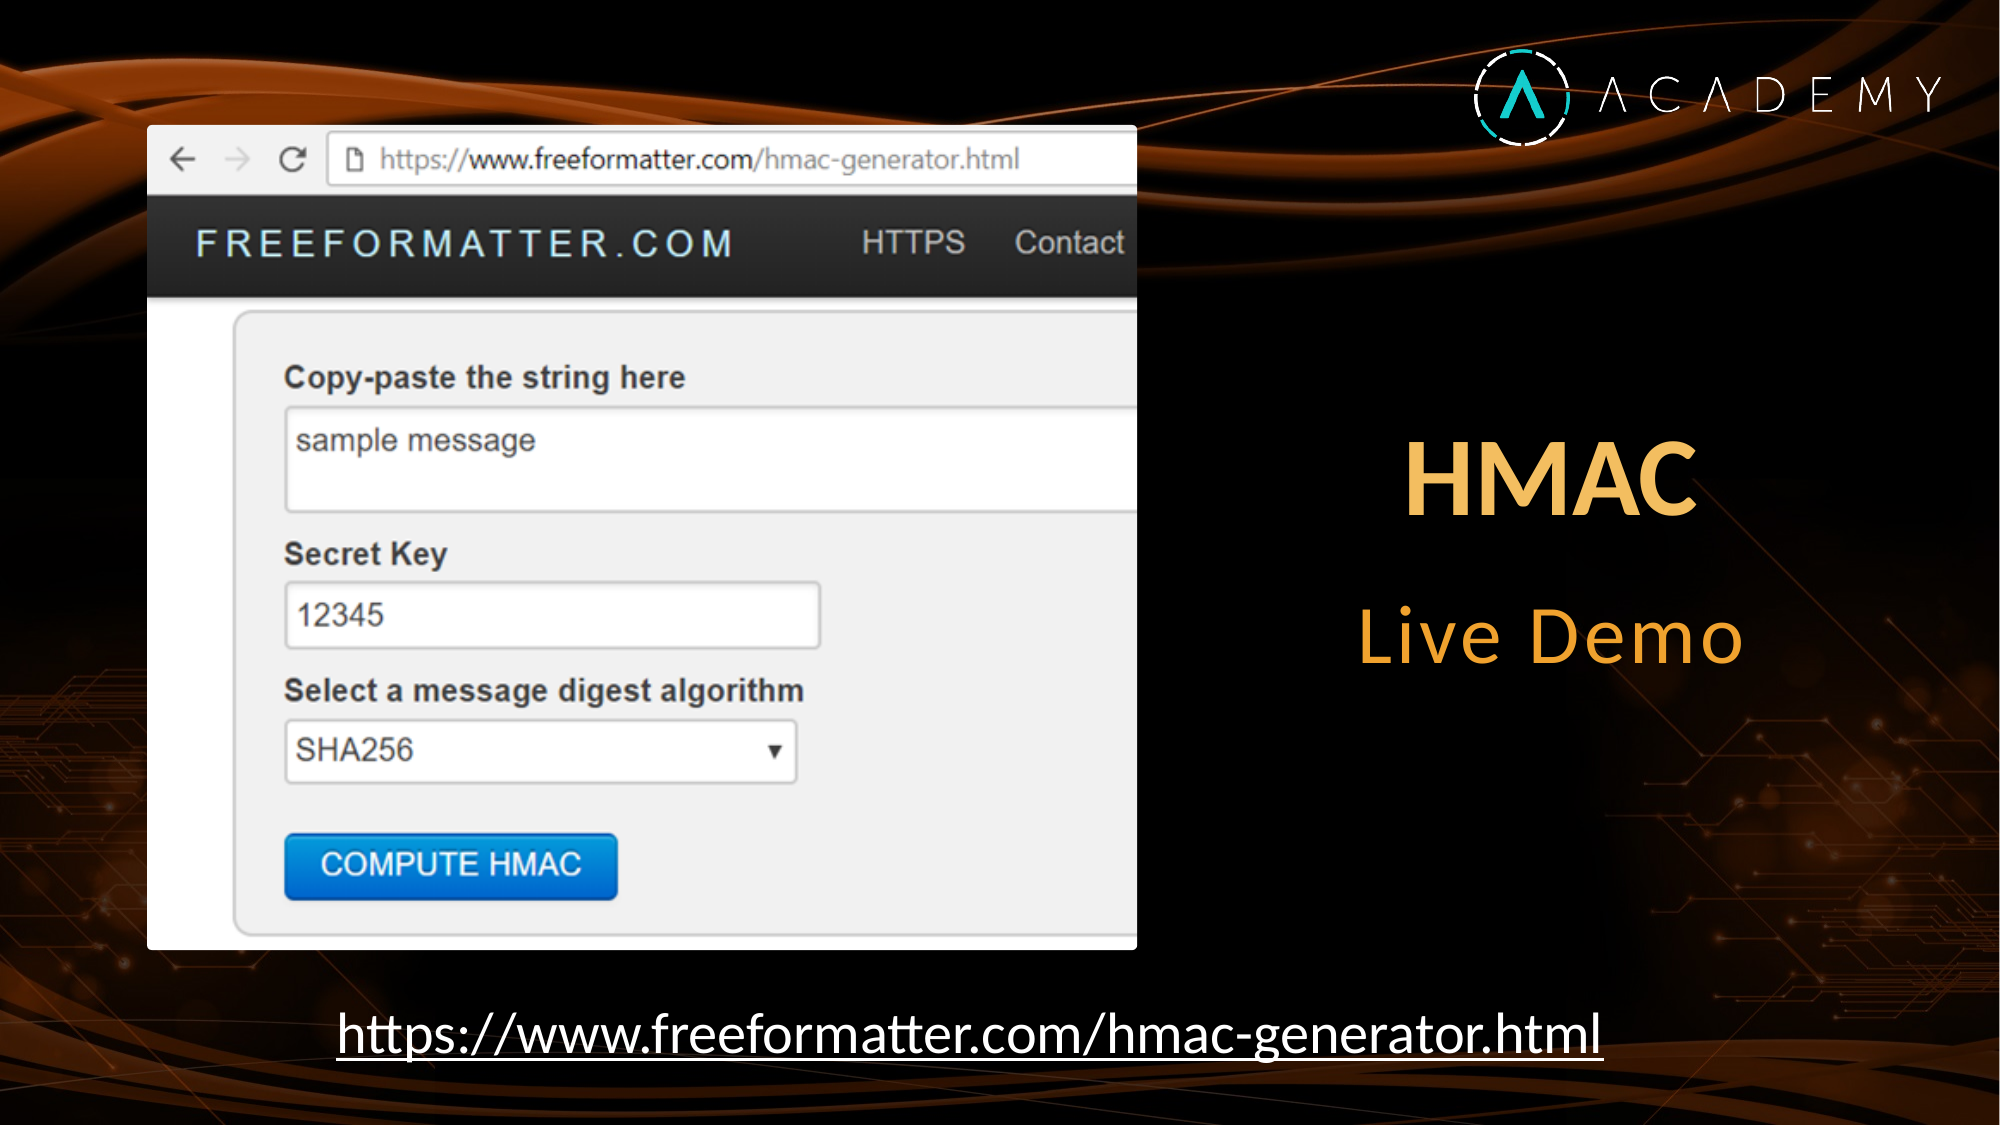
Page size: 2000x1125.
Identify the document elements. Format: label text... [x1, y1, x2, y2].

list Live Demo [1202, 569, 1900, 688]
text_box https://www.freeformatter.com/hmac-generator.html [249, 988, 1704, 1073]
picture [0, 0, 2000, 1125]
title HMAC [1202, 411, 1900, 547]
